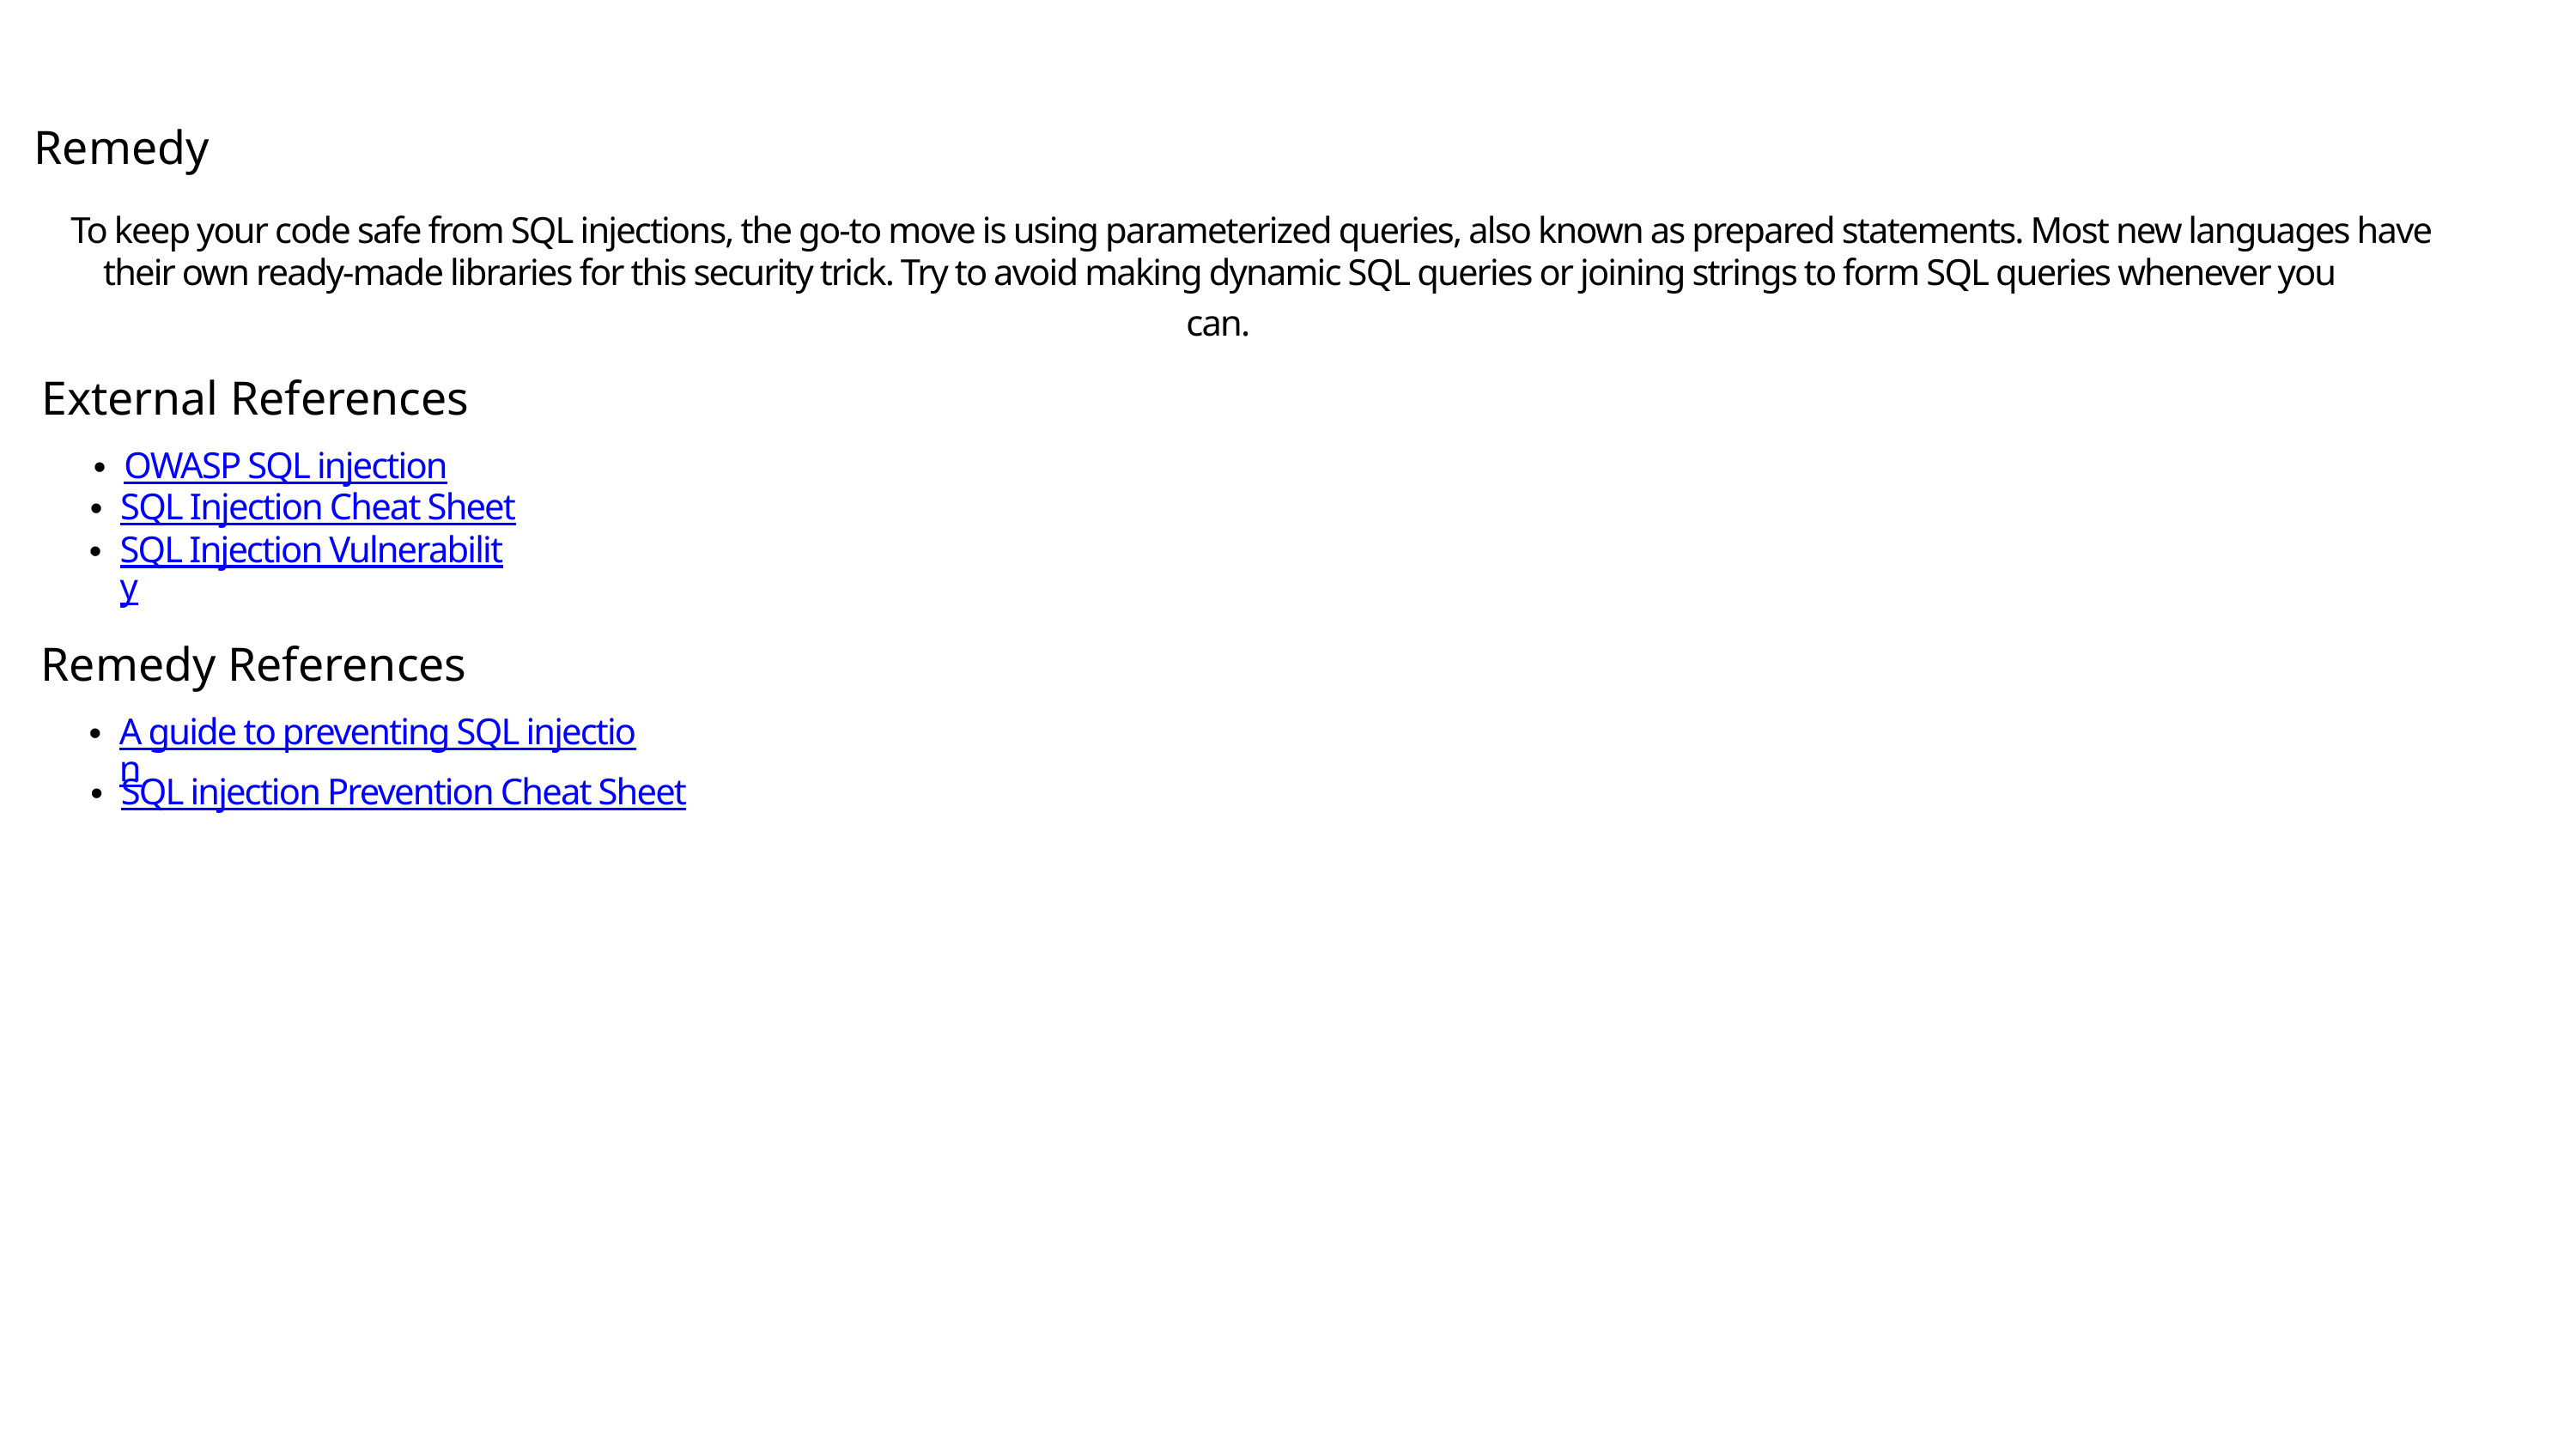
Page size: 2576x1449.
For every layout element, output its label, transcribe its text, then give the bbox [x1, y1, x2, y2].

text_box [69, 205, 2432, 292]
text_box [29, 632, 688, 817]
text_box Remedy [29, 109, 214, 174]
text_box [29, 365, 519, 574]
